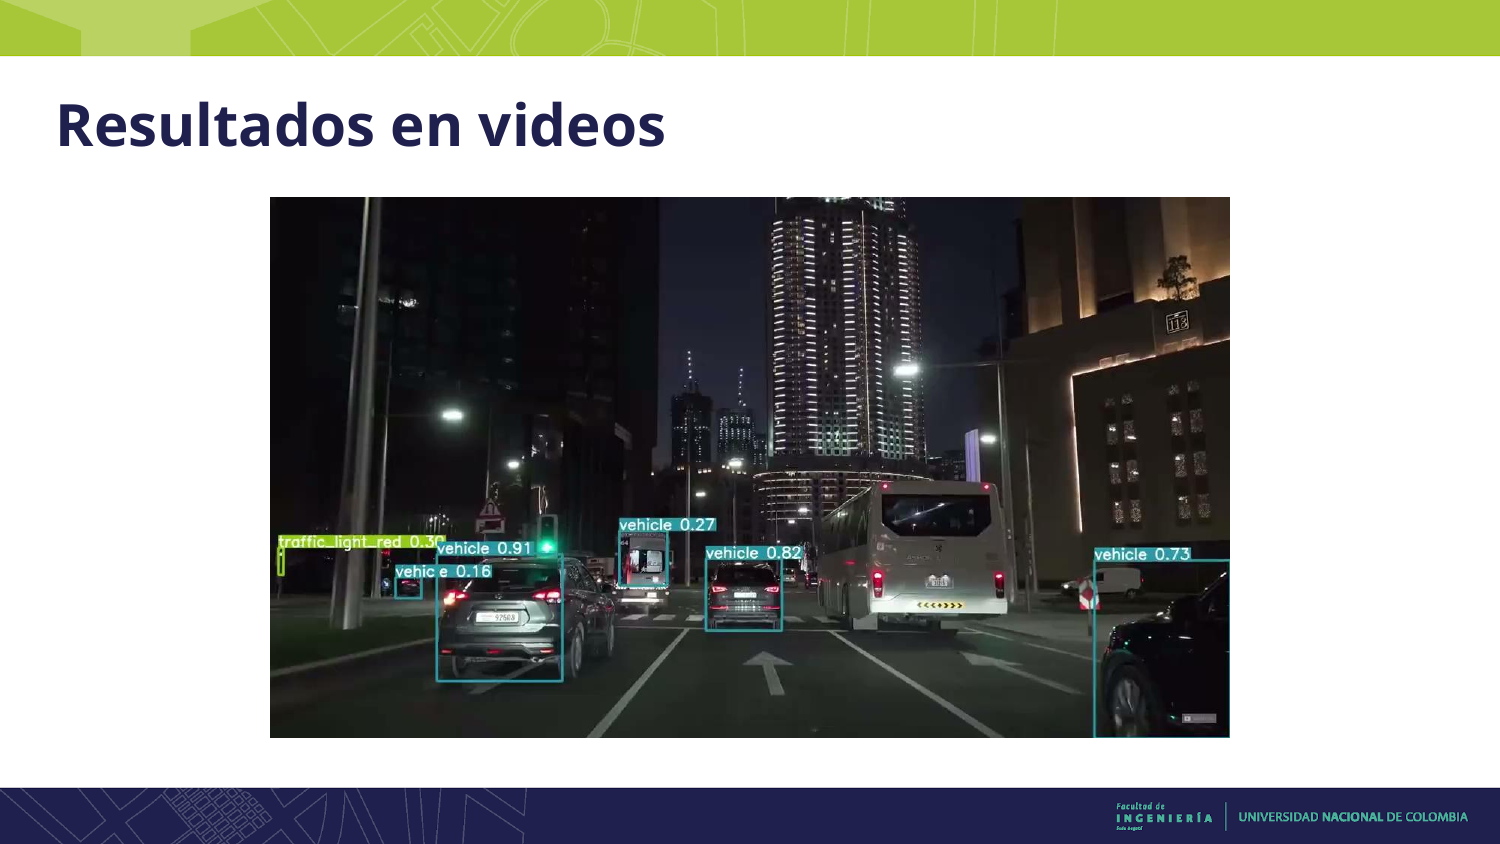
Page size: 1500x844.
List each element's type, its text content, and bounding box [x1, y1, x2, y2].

title Resultados en videos [40, 72, 1470, 167]
picture [0, 0, 1500, 844]
